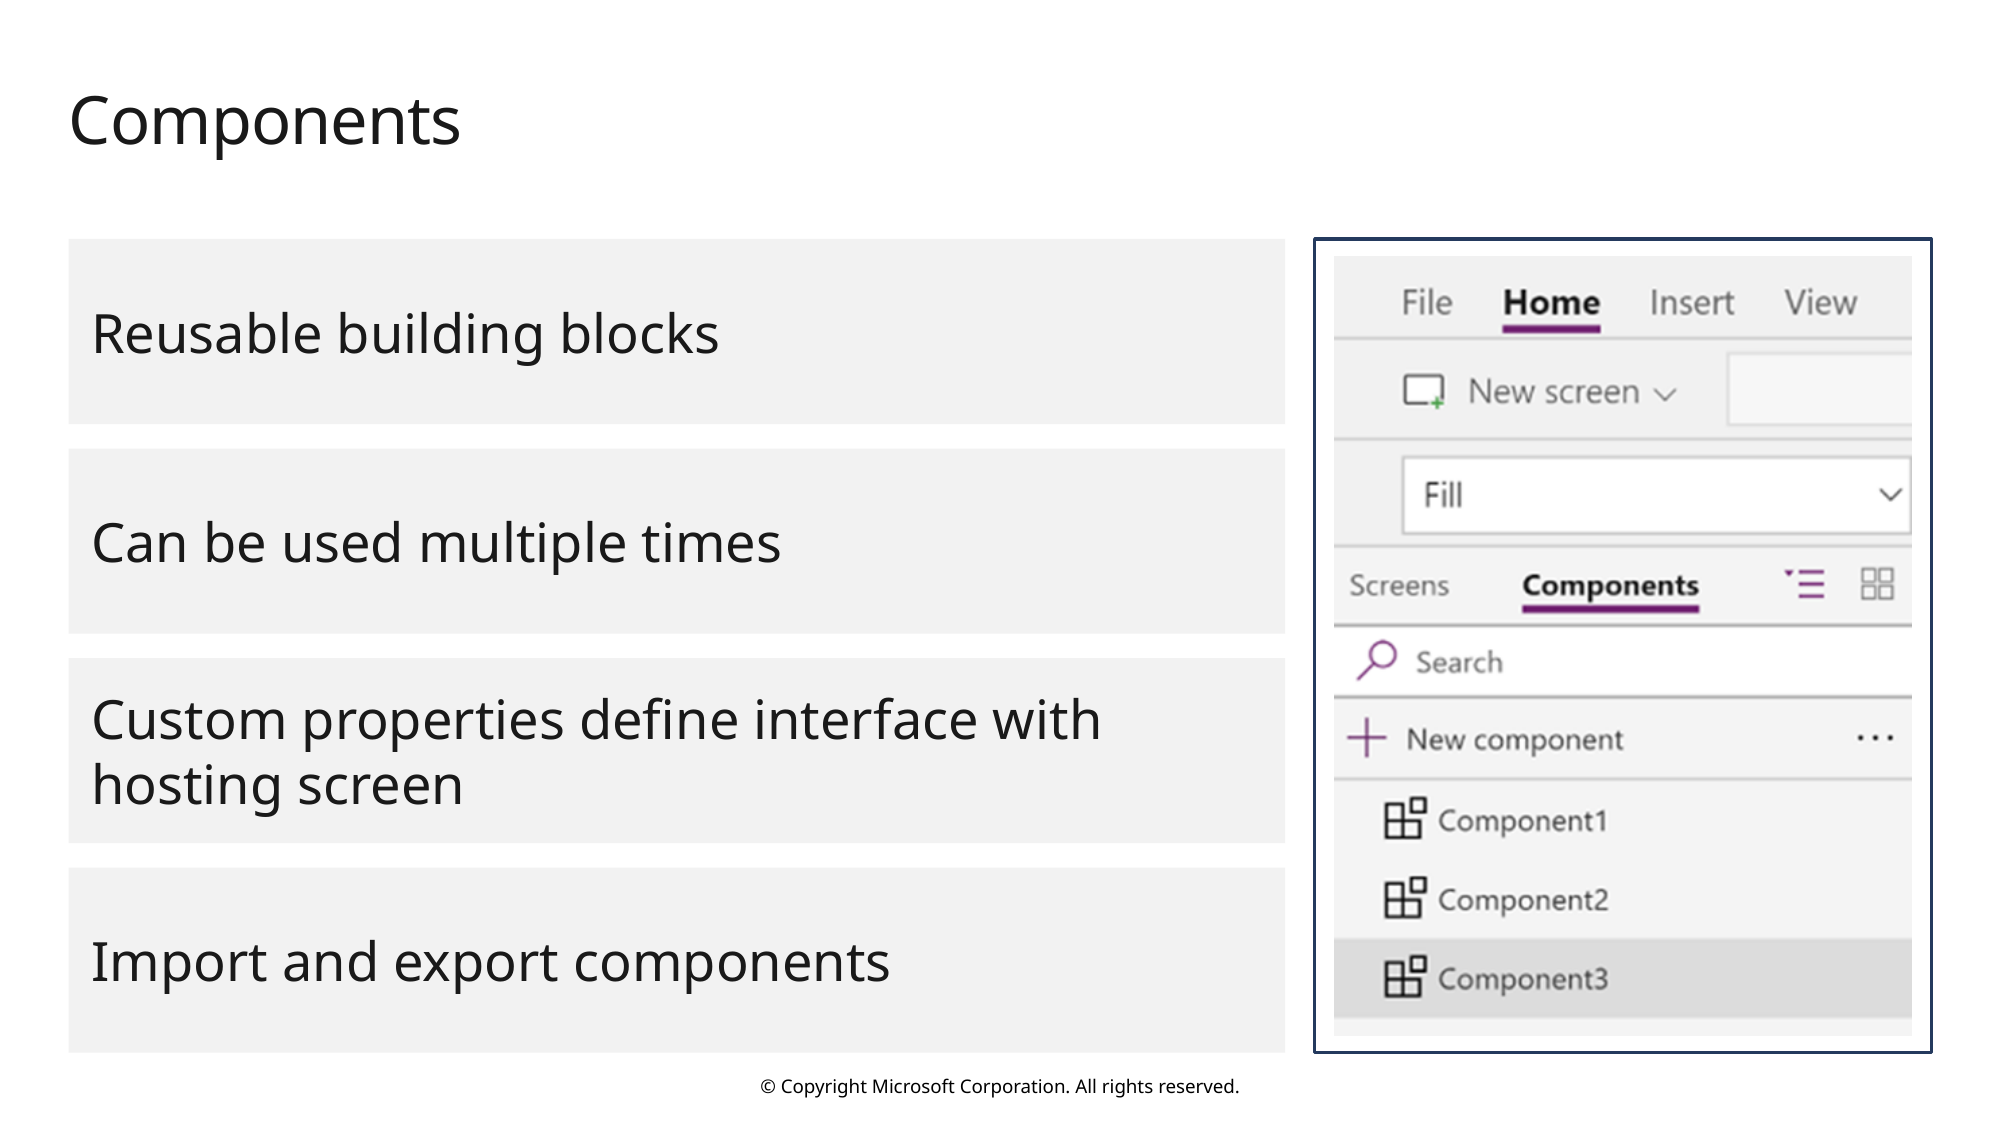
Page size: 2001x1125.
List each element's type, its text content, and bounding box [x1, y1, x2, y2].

picture [1334, 256, 1912, 1036]
list Custom properties define interface with hosting screen [68, 658, 1286, 844]
list Can be used multiple times [68, 448, 1286, 634]
list Import and export components [68, 867, 1286, 1053]
list Reusable building blocks [68, 238, 1286, 425]
title Components [68, 72, 1932, 192]
